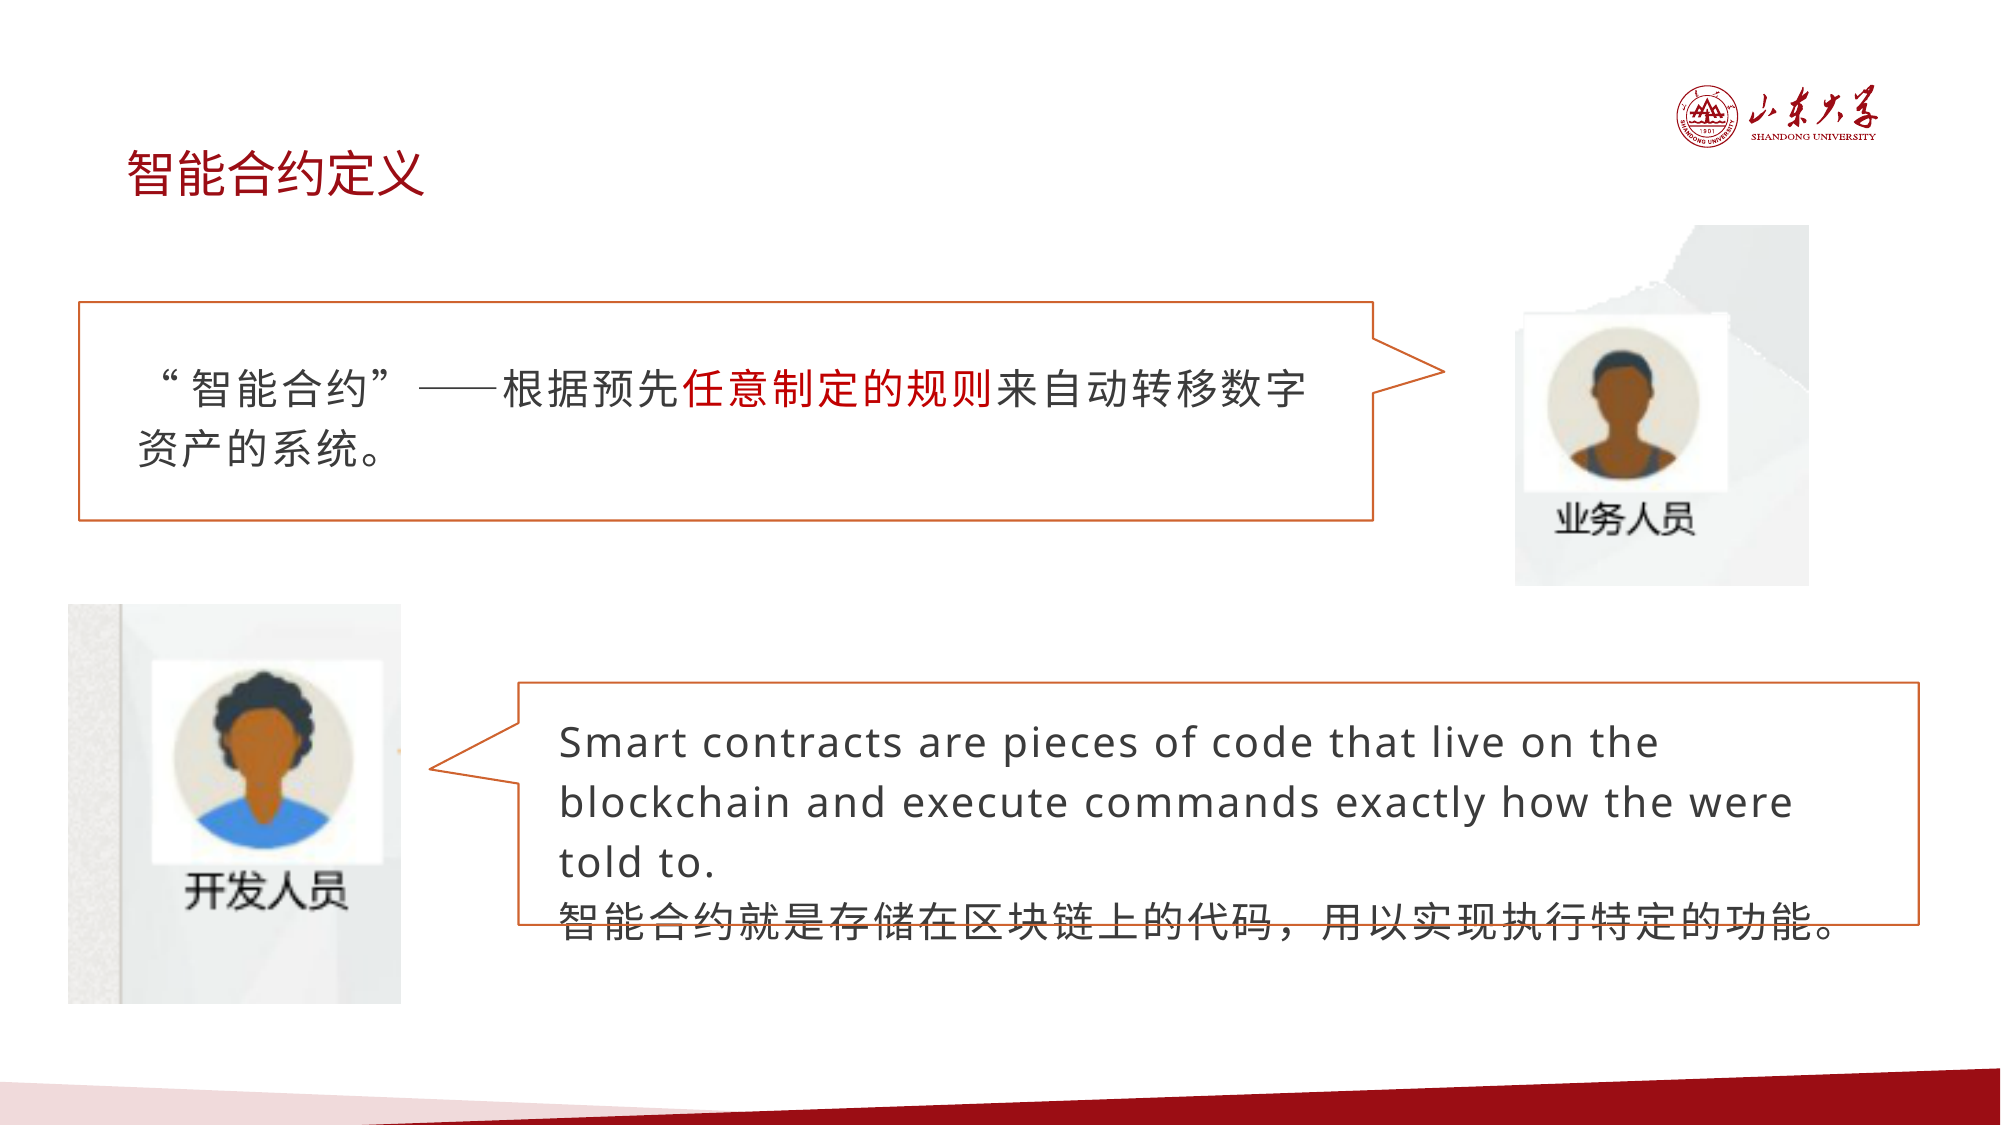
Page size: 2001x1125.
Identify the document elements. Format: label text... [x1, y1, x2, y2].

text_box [79, 302, 1374, 521]
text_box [518, 682, 1919, 969]
text_box 智能合约定义 [111, 134, 1014, 210]
picture [1514, 225, 1809, 586]
picture [67, 604, 401, 1004]
